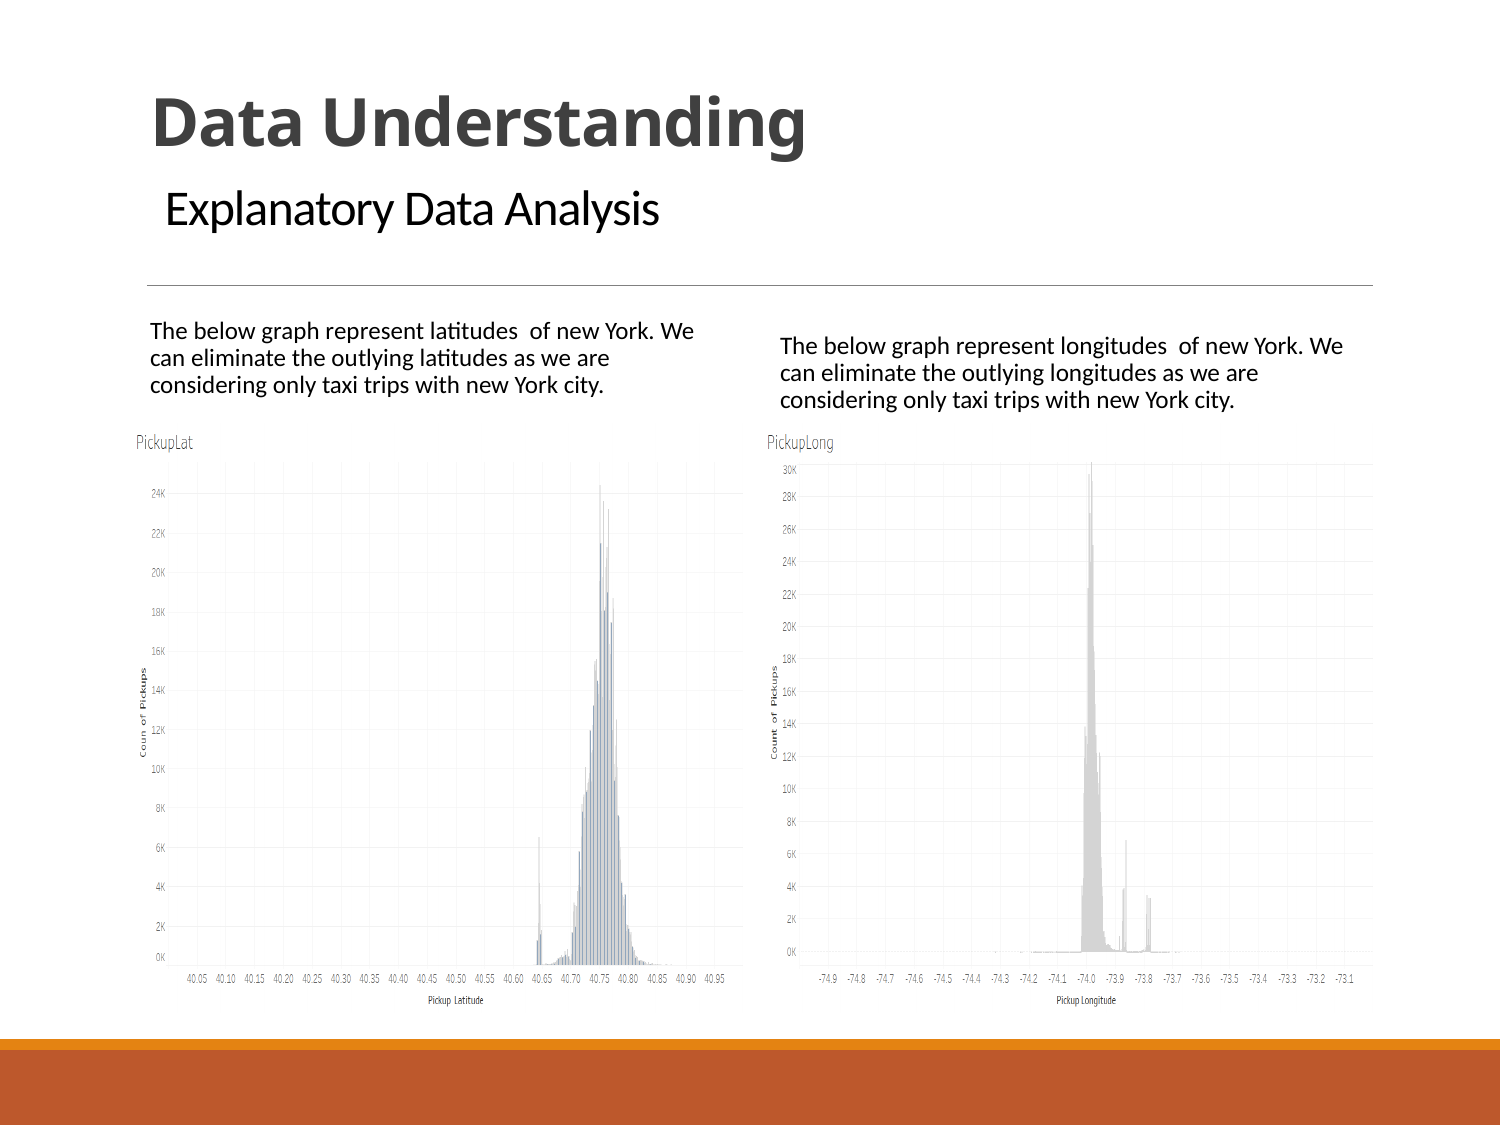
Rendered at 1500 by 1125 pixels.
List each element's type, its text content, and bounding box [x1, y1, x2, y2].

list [764, 423, 1373, 1013]
list The below graph represent longitudes of new York. We can eliminate the outlying longitudes as we are considering only taxi trips with new York city. [765, 324, 1373, 422]
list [134, 423, 743, 1013]
list The below graph represent latitudes of new York. We can eliminate the outlying latitudes as we are considering only taxi trips with new York city. [135, 349, 743, 422]
title Data Understanding [135, 47, 1373, 168]
text_box Explanatory Data Analysis [150, 167, 1388, 243]
